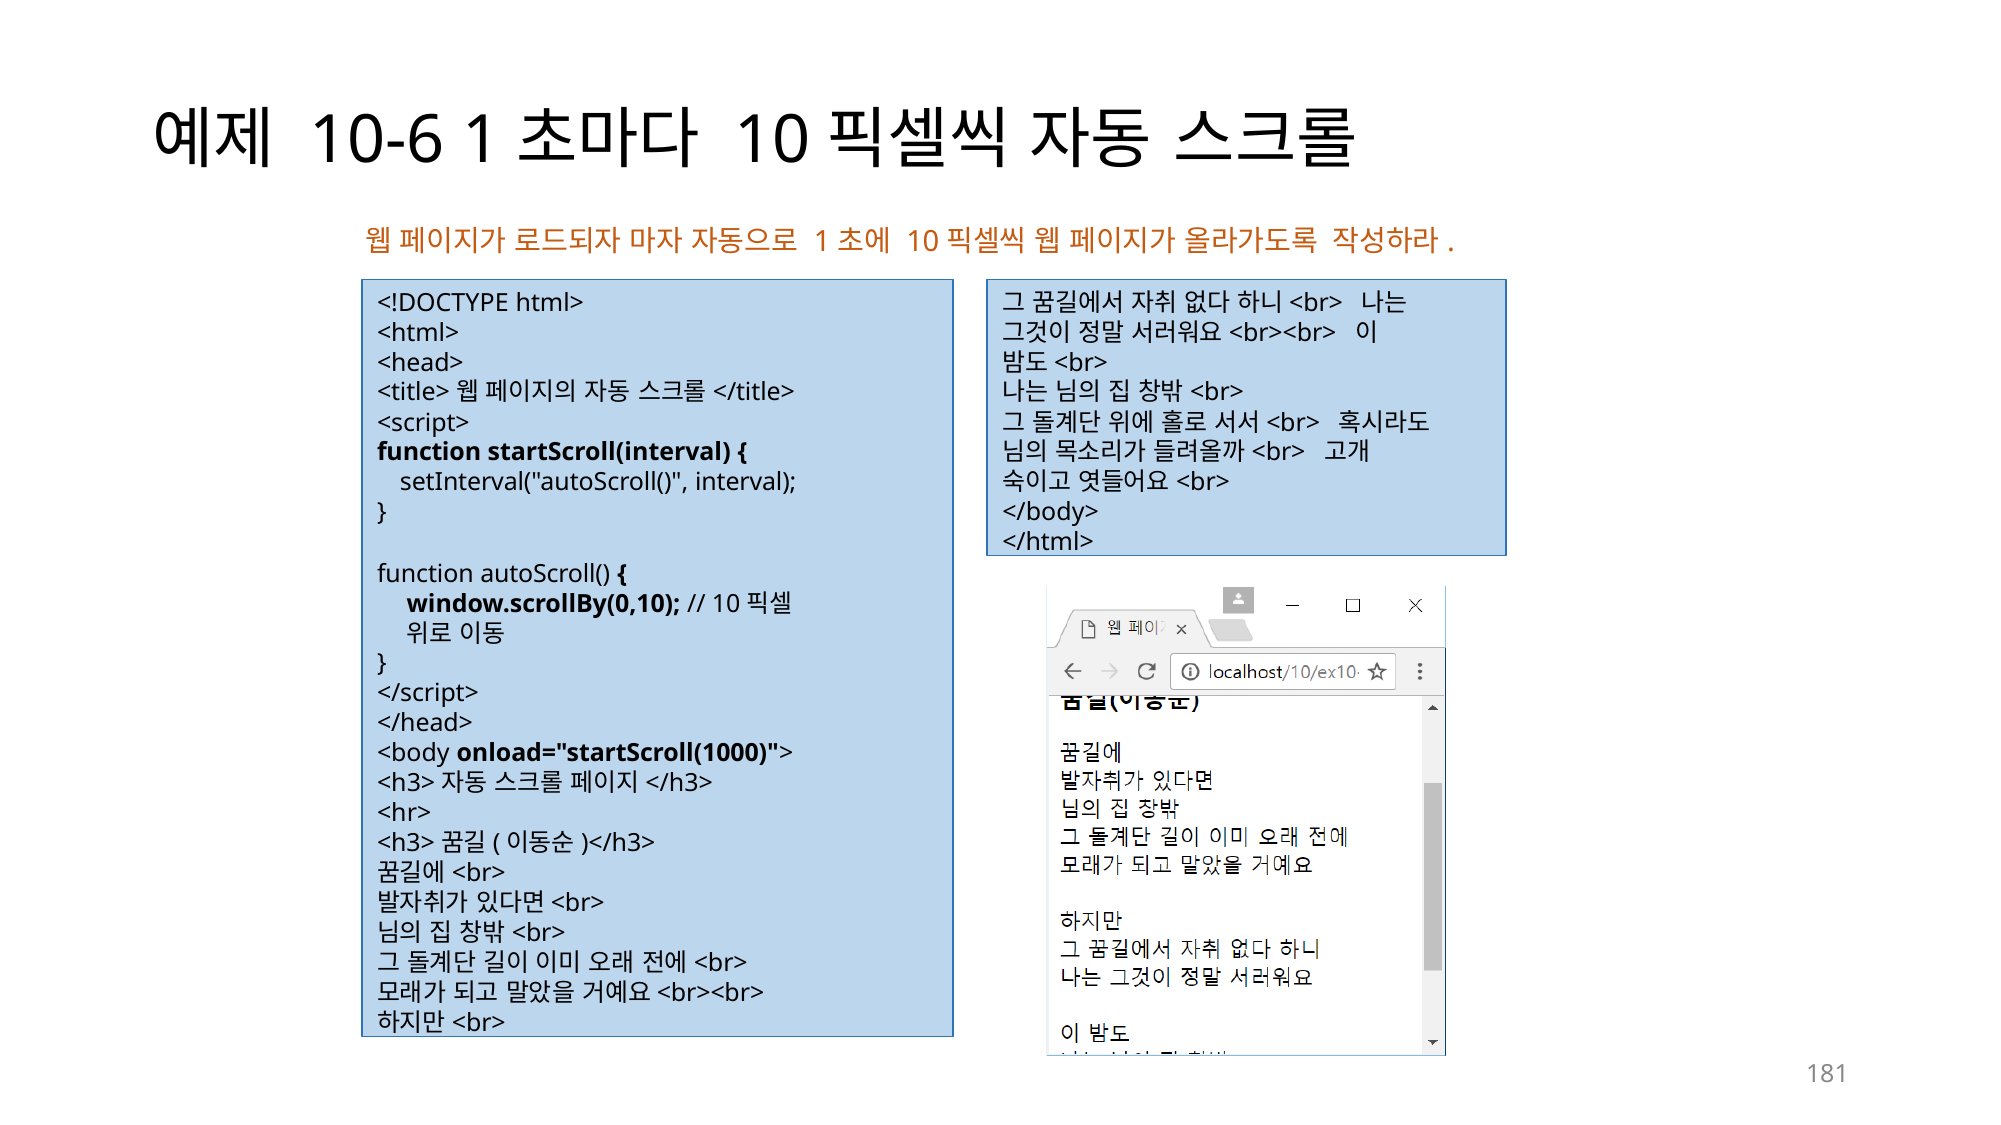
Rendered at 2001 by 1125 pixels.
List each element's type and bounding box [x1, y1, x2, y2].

title [150, 93, 1386, 284]
text_box [363, 219, 1515, 257]
text_box [1046, 586, 1446, 1056]
text_box [362, 279, 954, 1037]
slide_number [1801, 1053, 1853, 1125]
text_box [987, 279, 1507, 556]
